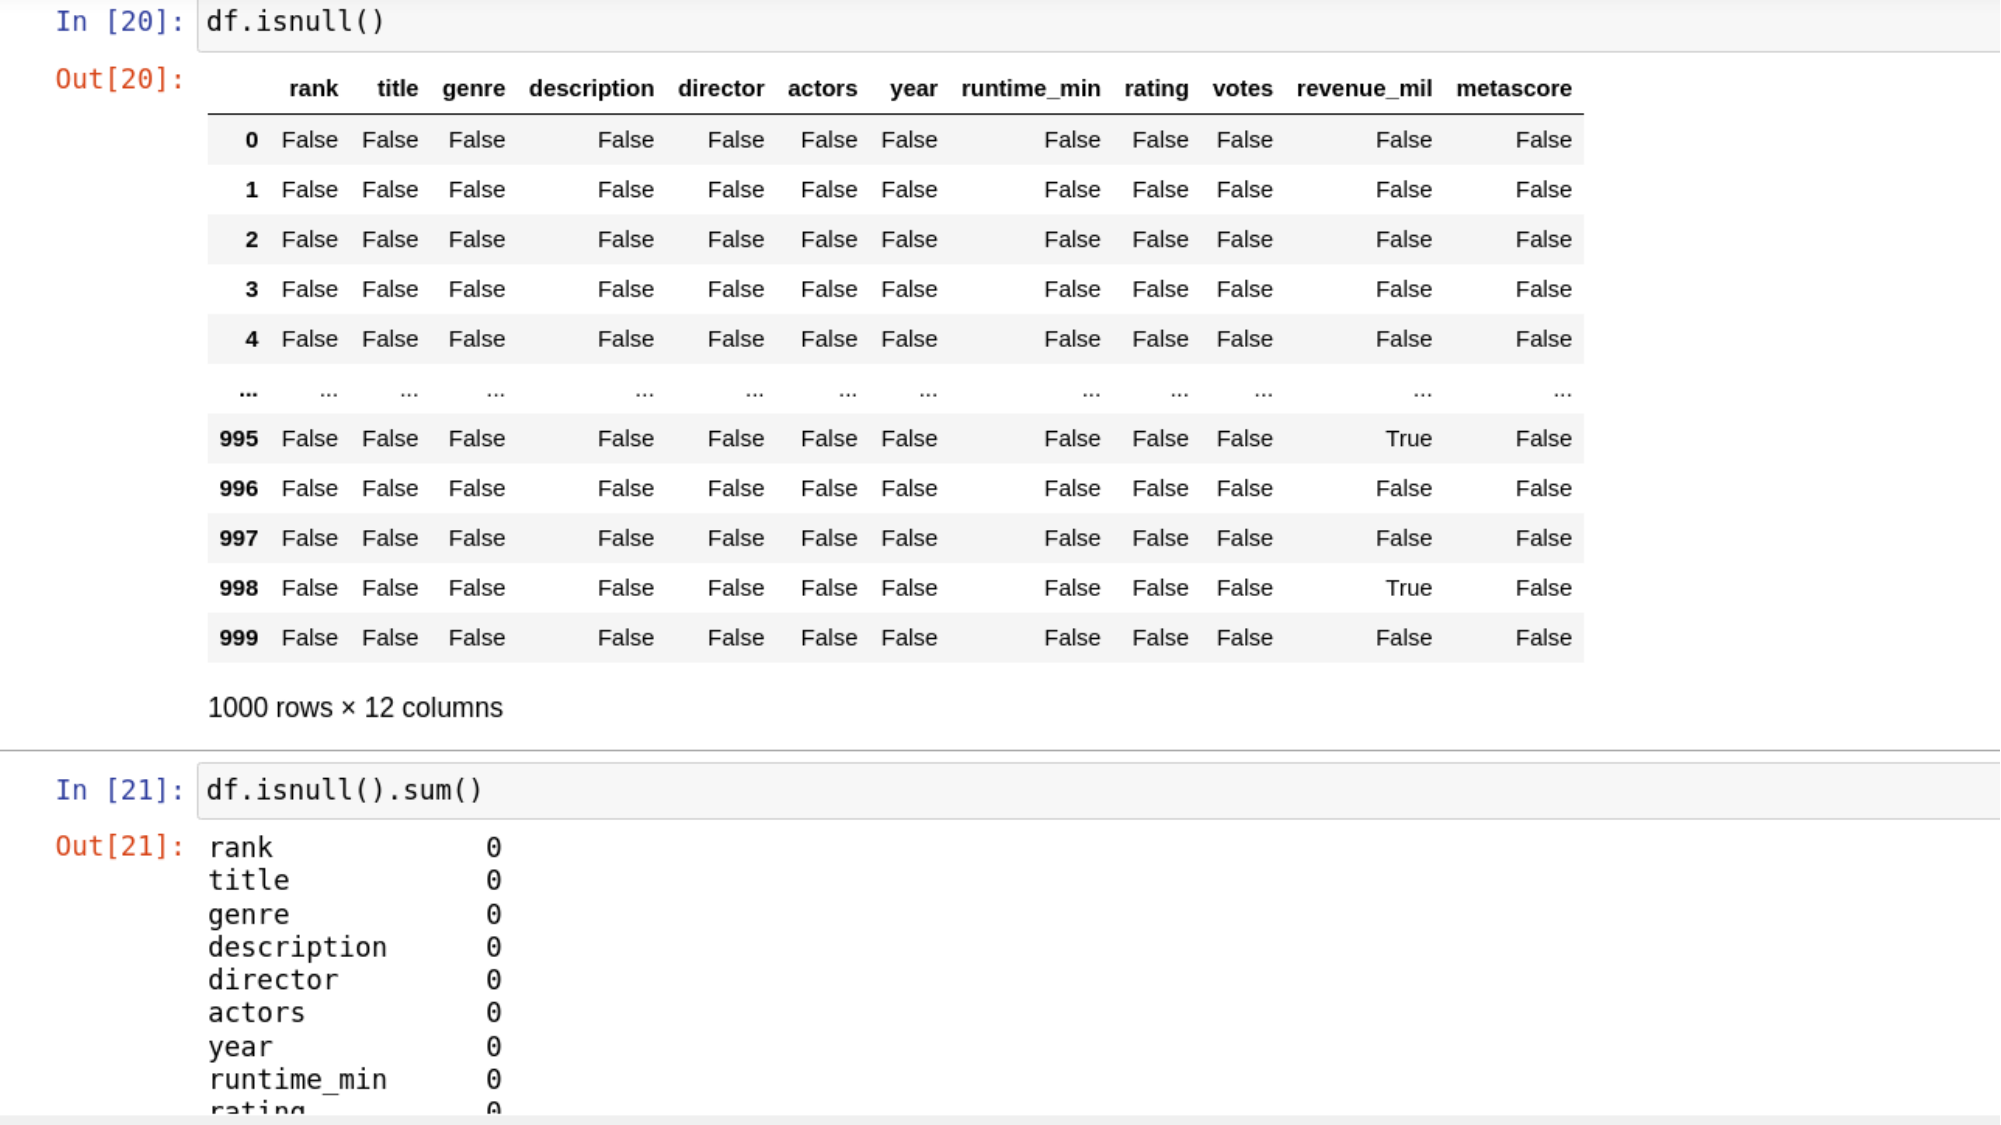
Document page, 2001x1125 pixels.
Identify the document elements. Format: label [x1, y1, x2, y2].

list [0, 0, 2000, 1125]
